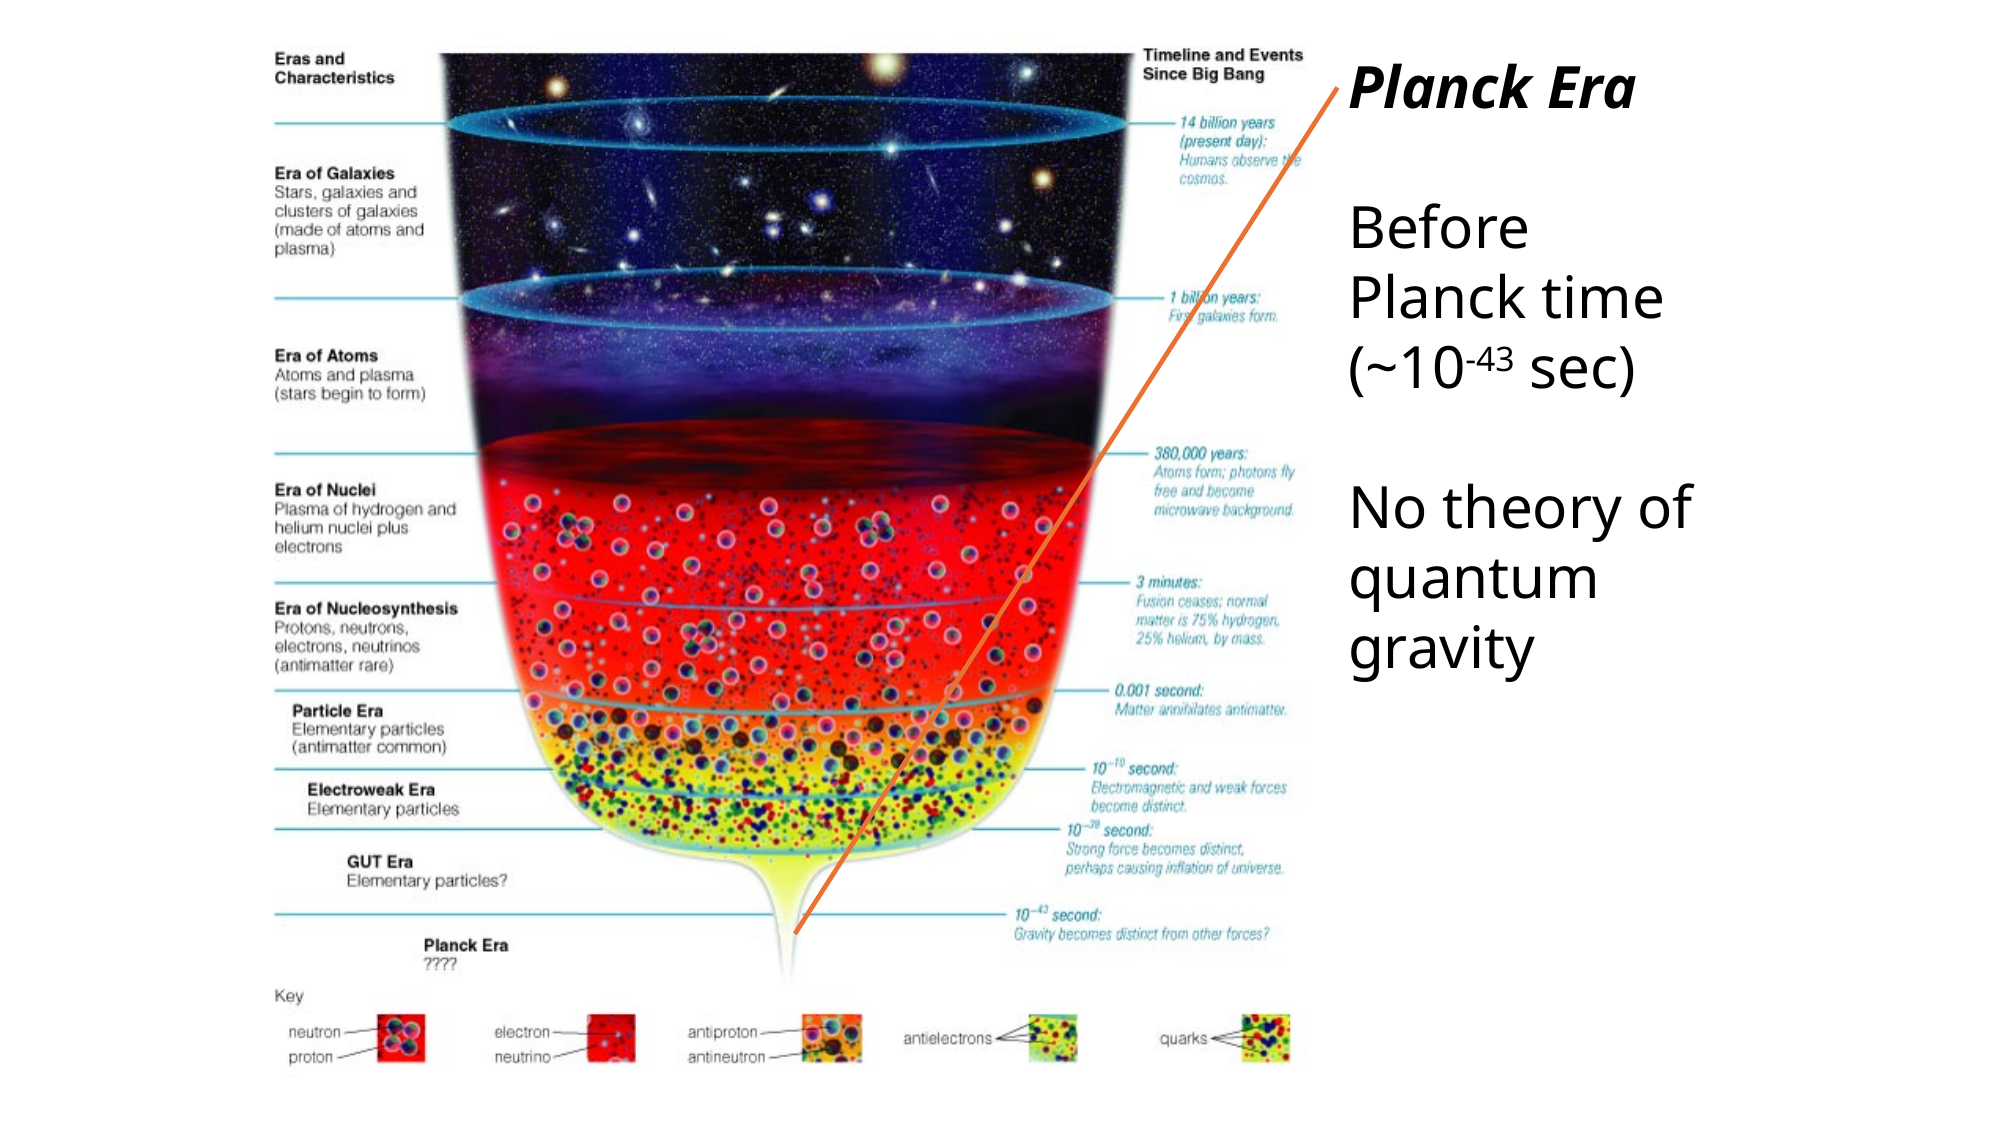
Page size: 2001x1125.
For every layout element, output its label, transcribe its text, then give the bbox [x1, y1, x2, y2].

picture [249, 33, 1326, 1088]
text_box Planck Era Before Planck time (~10-43 sec) No theory of quantum gravity [1333, 43, 1725, 758]
